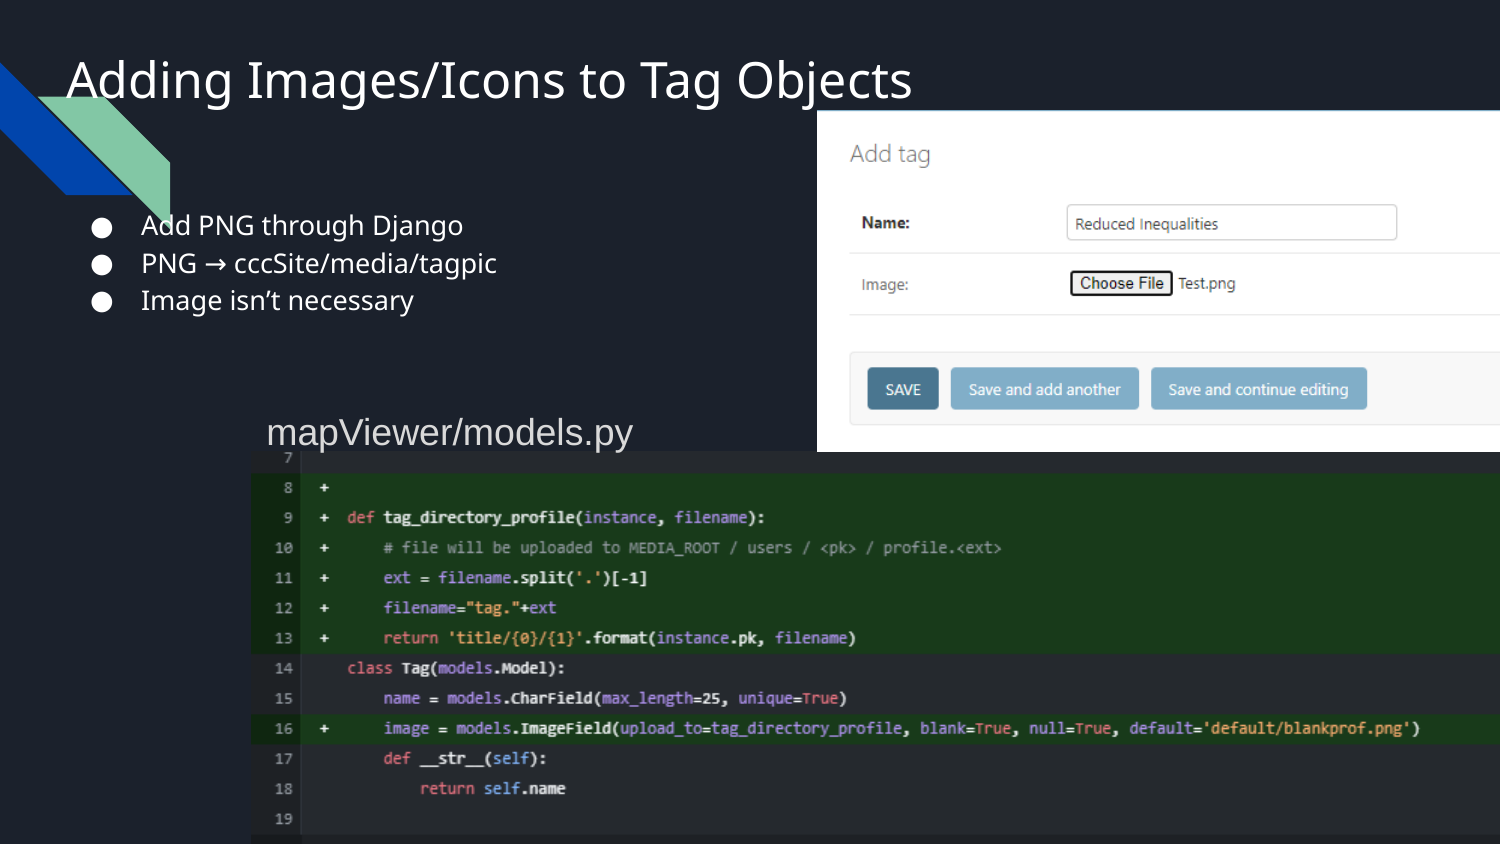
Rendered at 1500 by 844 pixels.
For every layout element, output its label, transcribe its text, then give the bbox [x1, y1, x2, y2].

title Adding Images/Icons to Tag Objects [51, 33, 1449, 128]
text_box mapViewer/models.py [251, 393, 767, 450]
picture [251, 110, 1500, 844]
list Add PNG through Django PNG → cccSite/media/tagpic Image isn’t necessary [51, 189, 812, 408]
